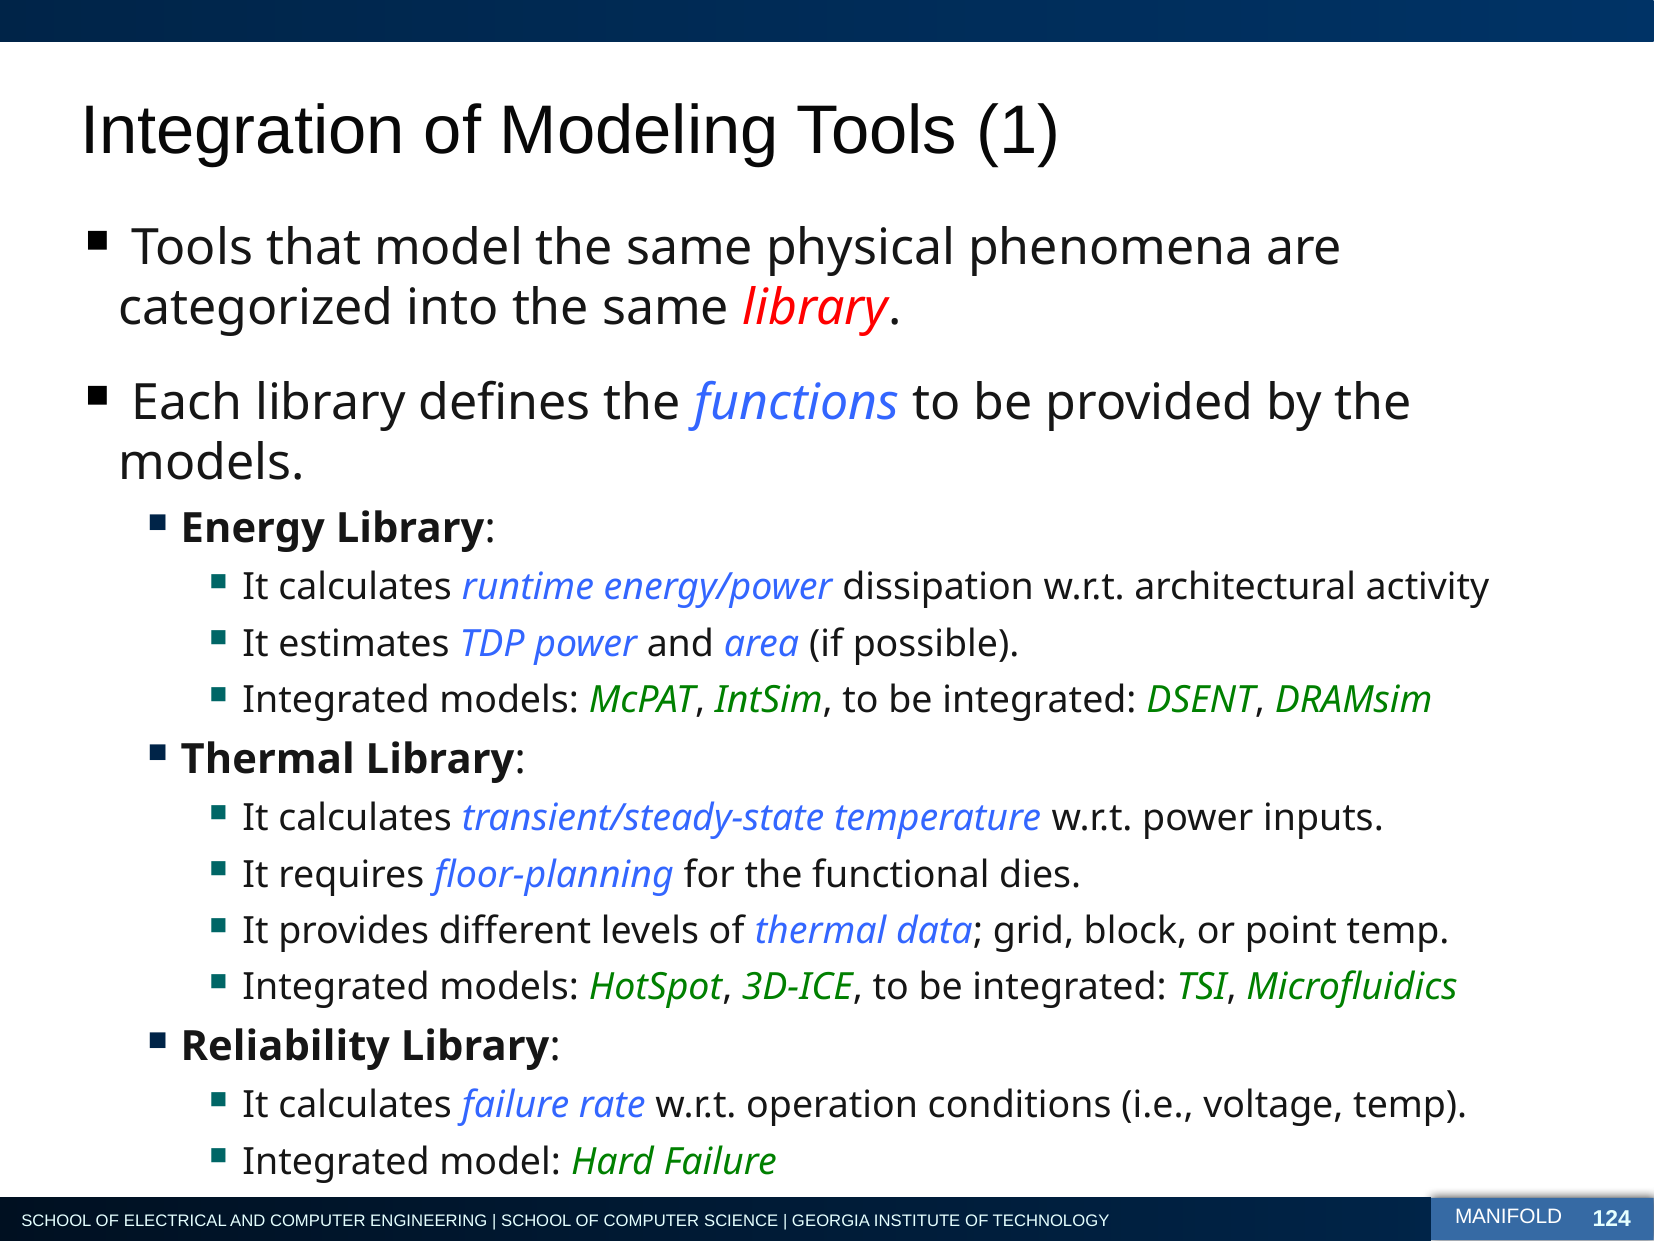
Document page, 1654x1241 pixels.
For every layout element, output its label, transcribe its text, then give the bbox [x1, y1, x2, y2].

slide_number 124 [1560, 1197, 1632, 1236]
text_box Tools that model the same physical phenomena are categorized into the same library. Each library defines the functions to be provided by the models. Energy Library: It calculates runtime energy/power dissipation w.r.t. architectural activity It estimates TDP power and area (if possible). Integrated models: McPAT, IntSim, to be integrated: DSENT, DRAMsim Thermal Library: It calculates transient/steady-state temperature w.r.t. power inputs. It requires floor-planning for the functional dies. It provides different levels of thermal data; grid, block, or point temp. Integrated models: HotSpot, 3D-ICE, to be integrated: TSI, Microfluidics Reliability Library: It calculates failure rate w.r.t. operation conditions (i.e., voltage, temp). Integrated model: Hard Failure [68, 206, 1613, 1185]
title Integration of Modeling Tools (1) [63, 40, 1602, 213]
